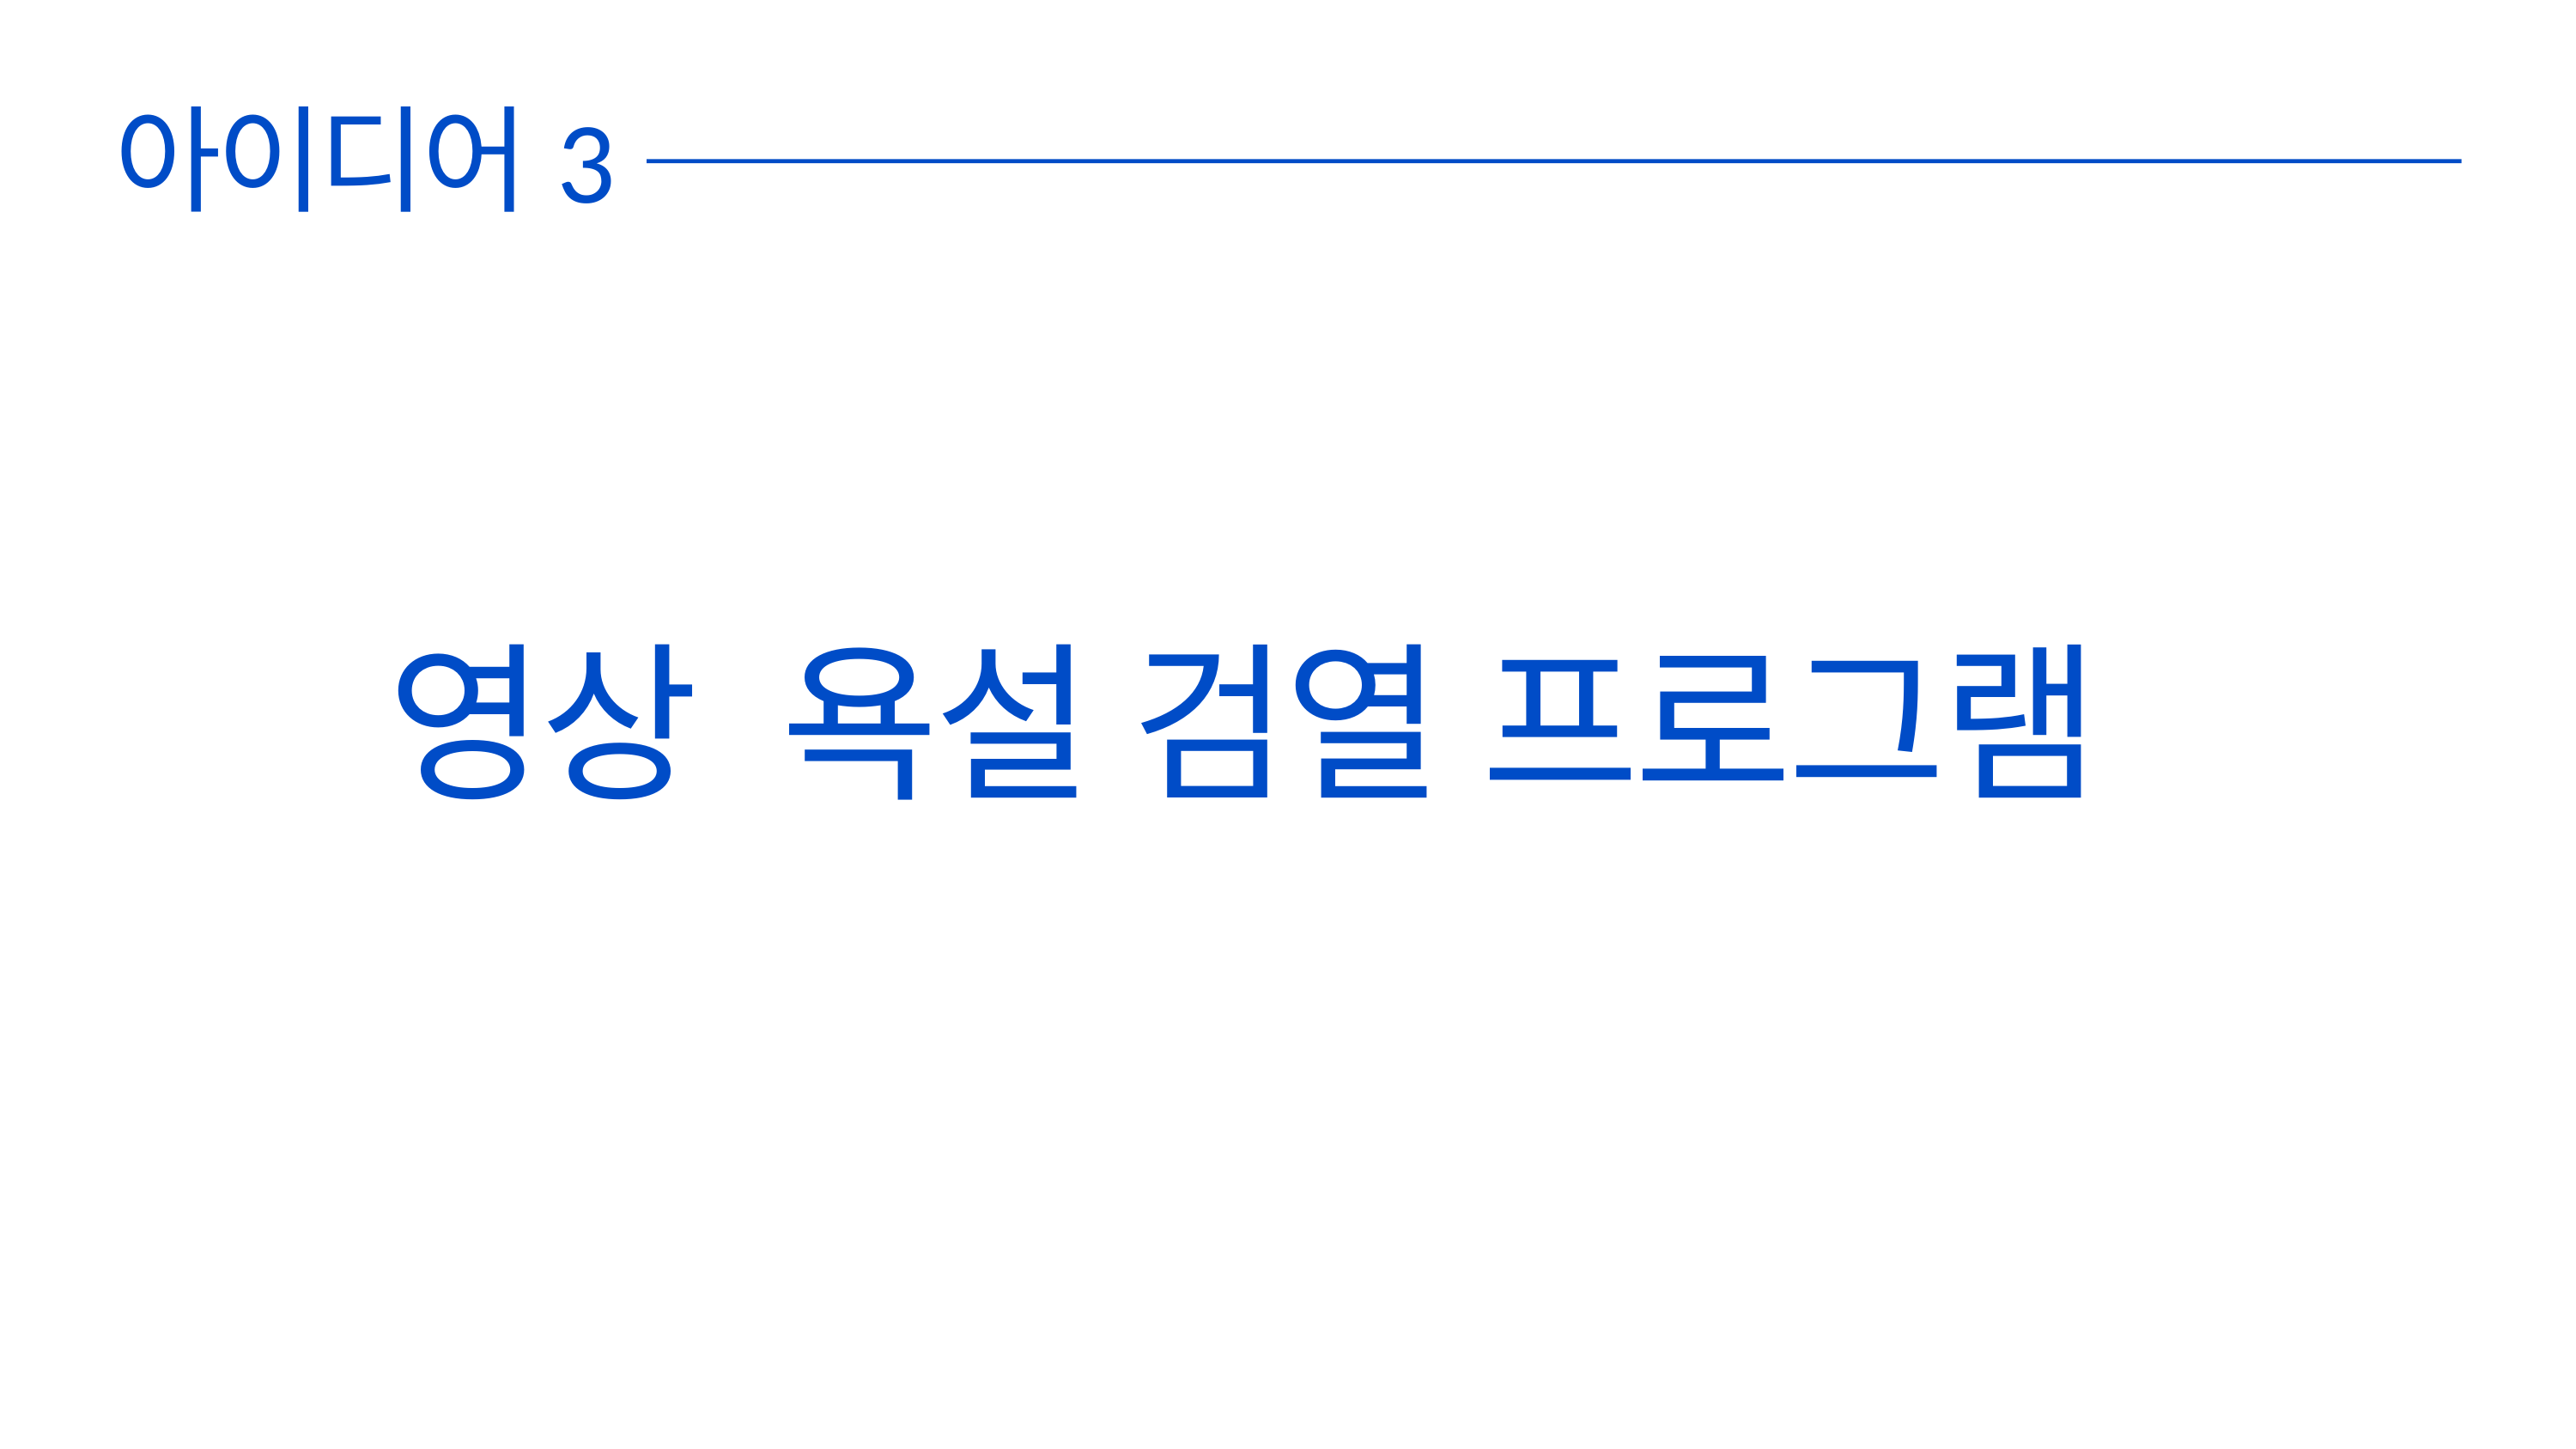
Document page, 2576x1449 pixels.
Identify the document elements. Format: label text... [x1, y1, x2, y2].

text_box 영상 욕설 검열 프로그램 [374, 681, 2156, 828]
text_box 아이디어3 [114, 92, 1508, 227]
